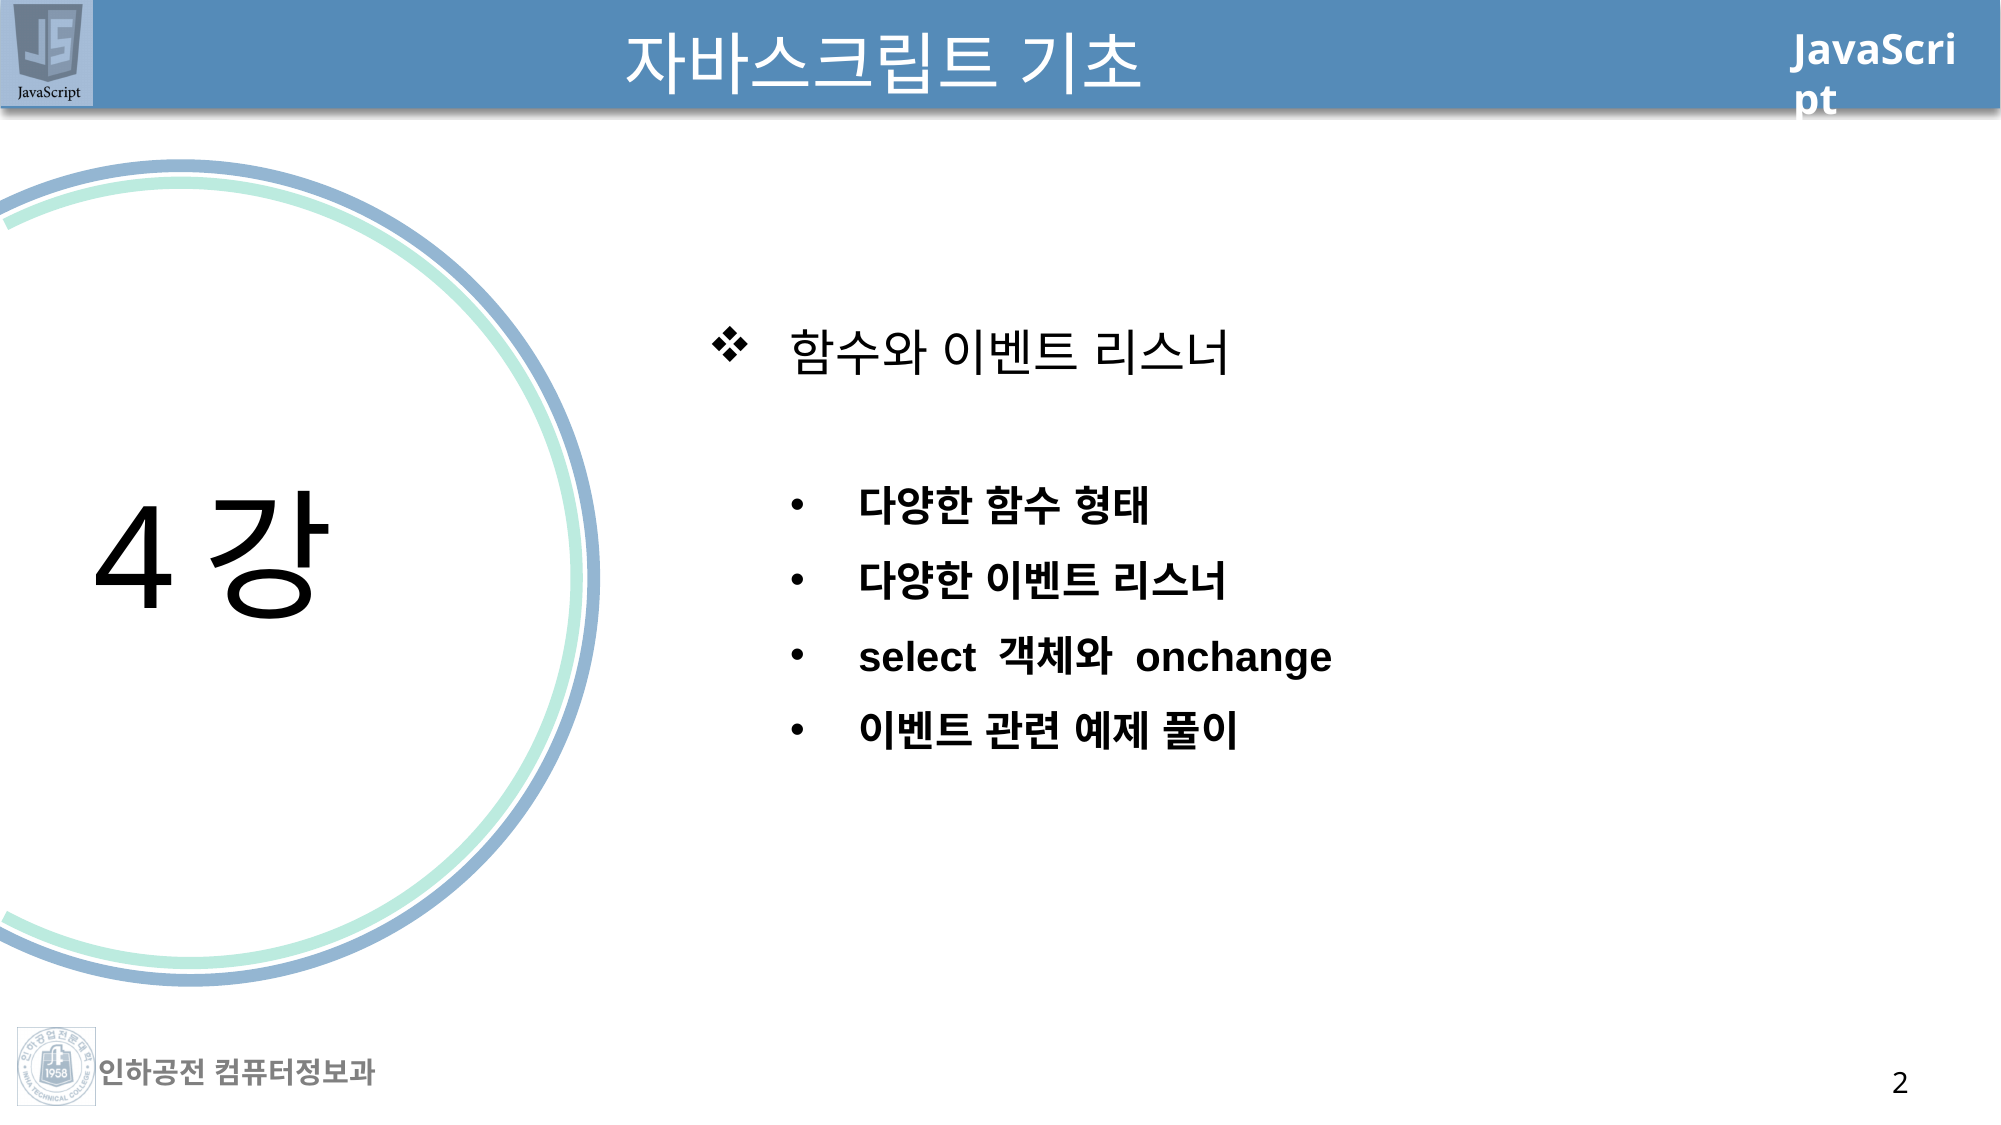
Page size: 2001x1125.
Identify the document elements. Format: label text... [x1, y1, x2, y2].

text_box 다양한 함수 형태 다양한 이벤트 리스너 select 객체와 onchange 이벤트 관련 예제 풀이 [775, 446, 1709, 762]
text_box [0, 161, 603, 985]
title 자바스크립트 기초 [610, 0, 1355, 89]
text_box 함수와 이벤트 리스너 [692, 313, 1343, 389]
